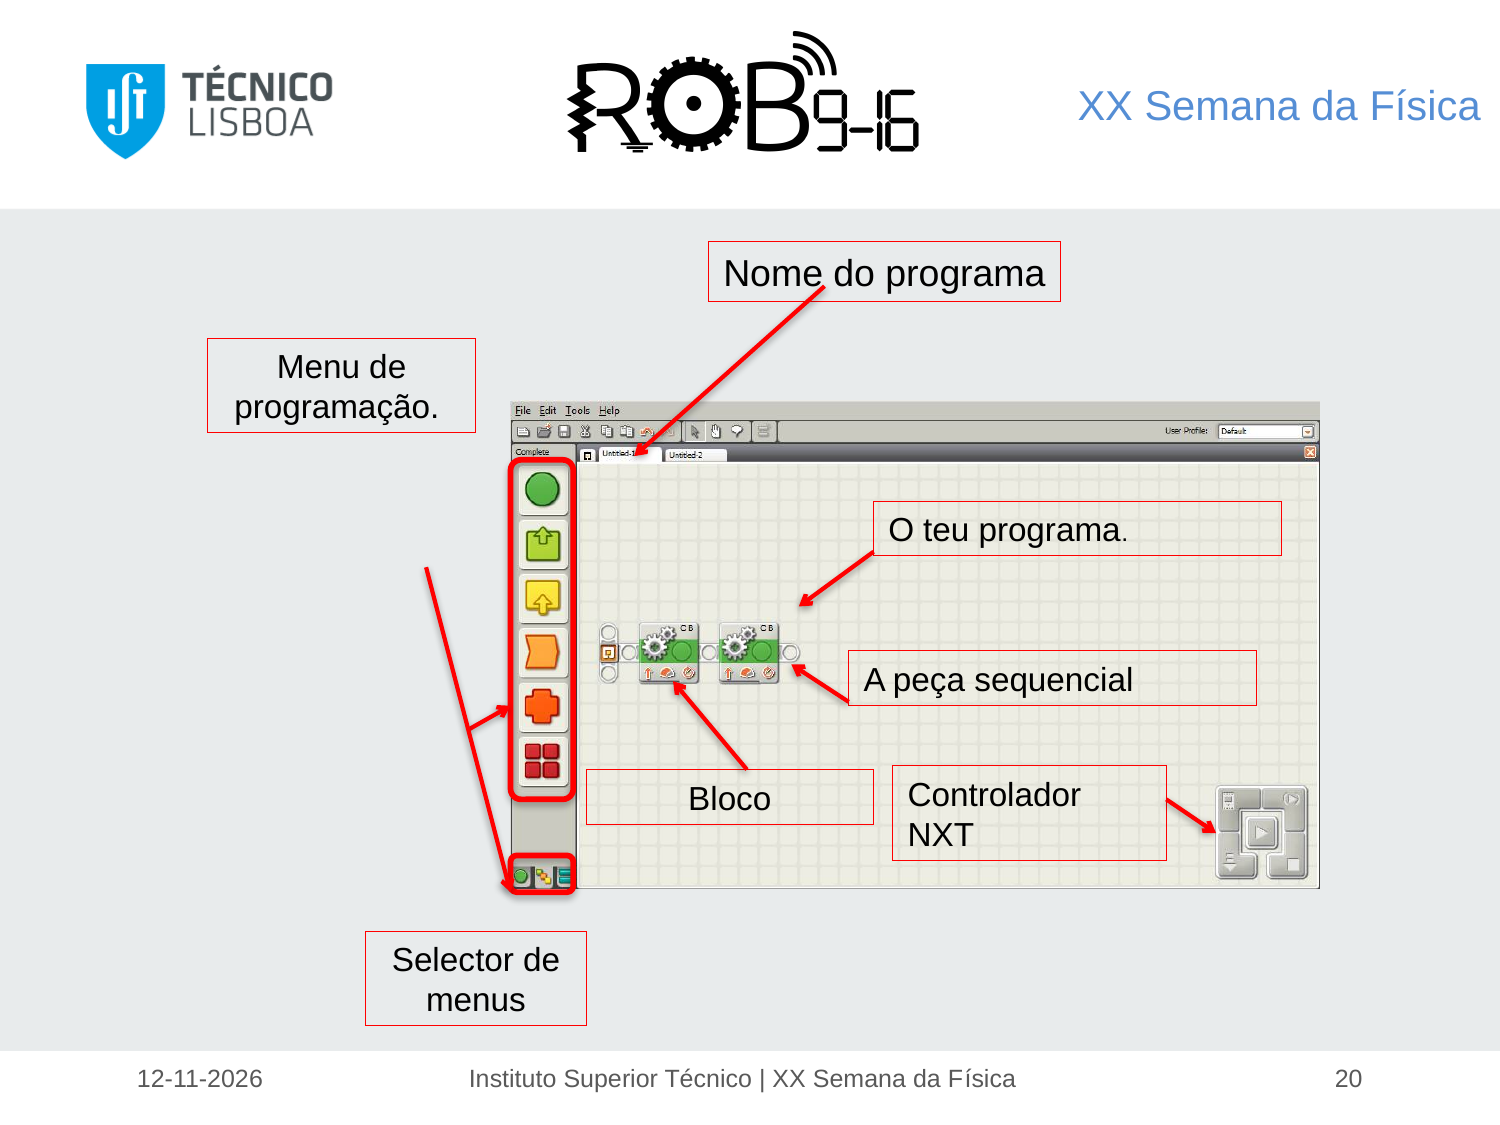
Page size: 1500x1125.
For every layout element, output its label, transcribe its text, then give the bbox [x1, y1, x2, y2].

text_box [207, 241, 1320, 1023]
text_box XX Semana da Física [959, 71, 1496, 137]
slide_number 20 [1077, 1052, 1378, 1103]
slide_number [121, 1052, 425, 1103]
picture [0, 0, 1500, 1125]
footer Instituto Superior Técnico | XX Semana da Física [443, 1052, 1042, 1103]
